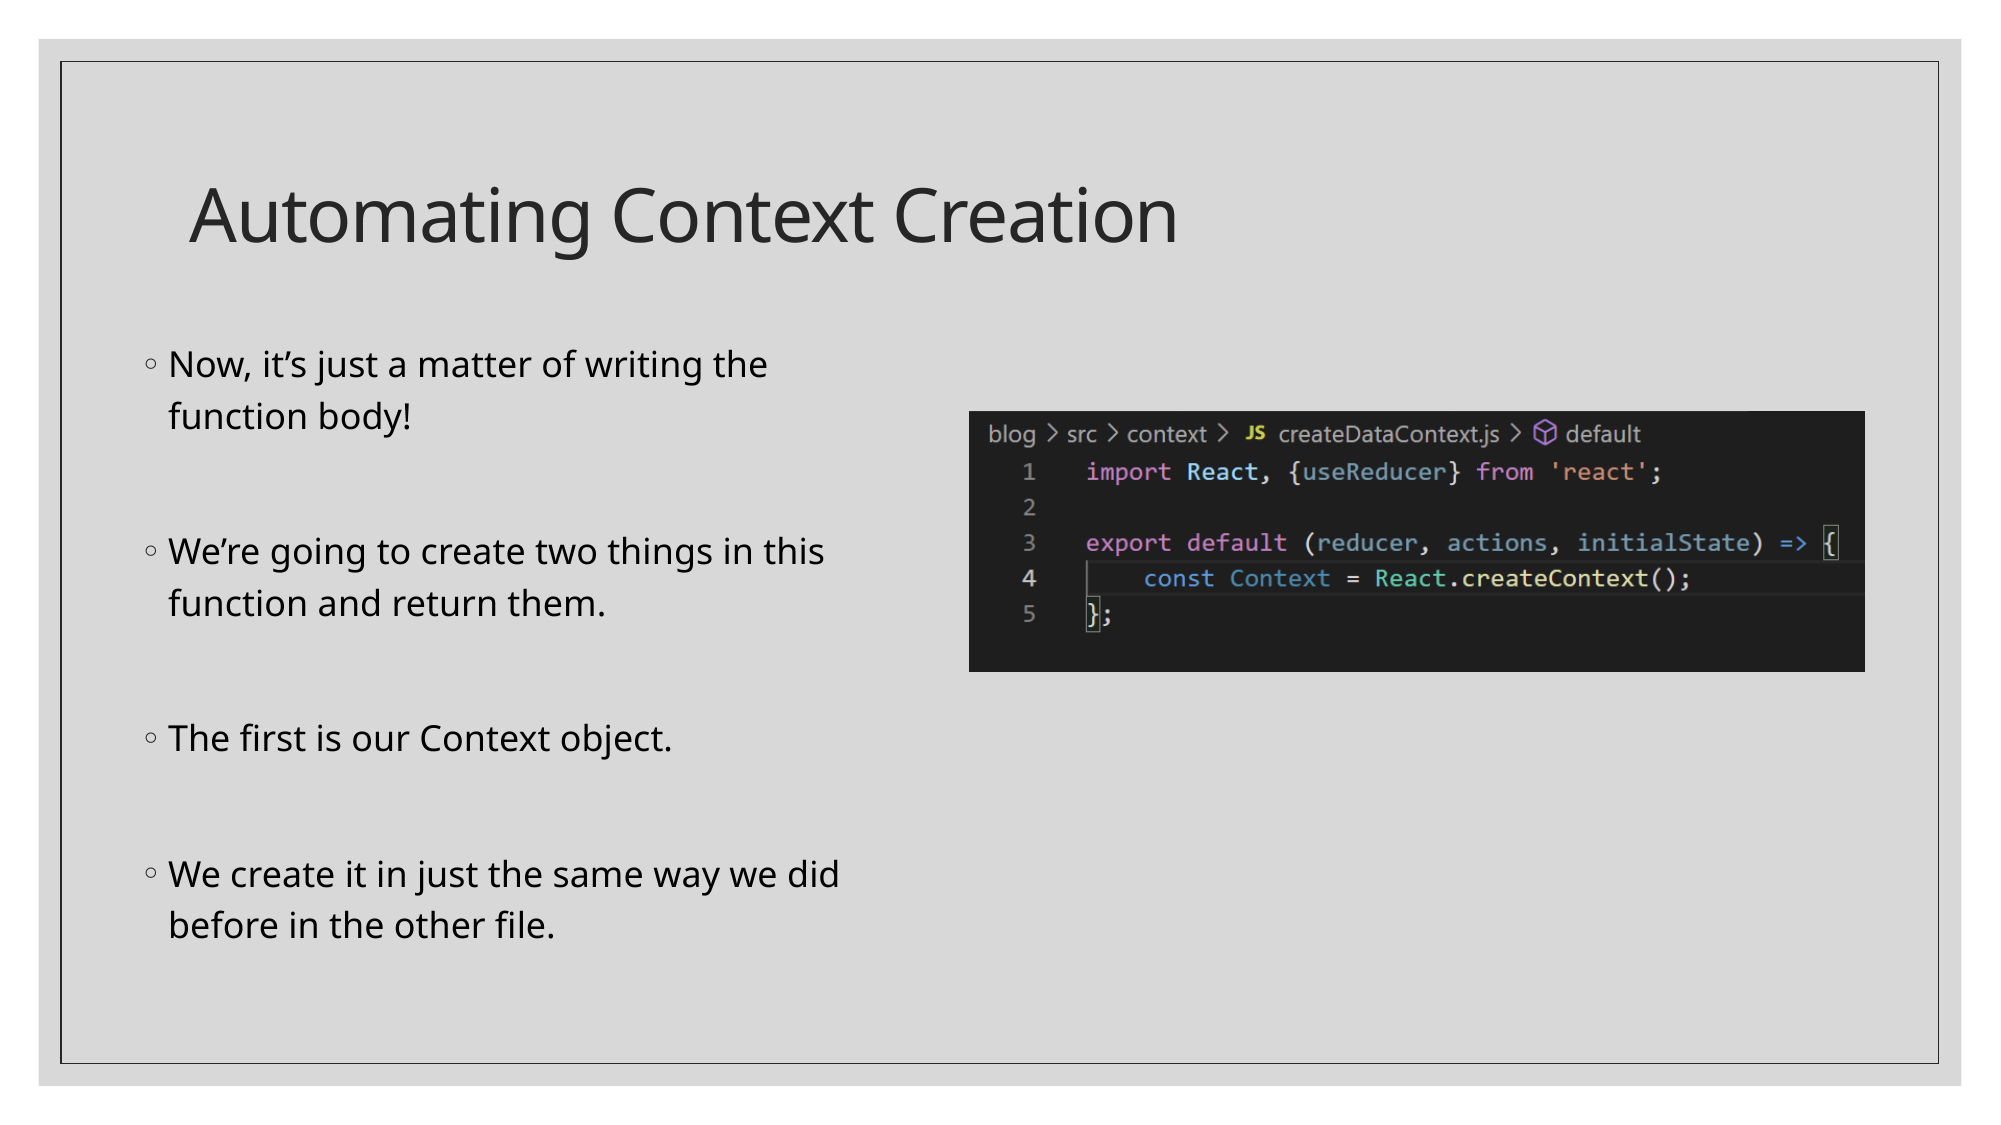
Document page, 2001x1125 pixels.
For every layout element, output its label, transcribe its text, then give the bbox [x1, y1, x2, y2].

list Now, it’s just a matter of writing the function body! We’re going to create two things in this function and return them. The first is our Context object. We create it in just the same way we did before in the other file. [125, 325, 927, 958]
picture [969, 411, 1865, 672]
title Automating Context Creation [174, 105, 1825, 331]
